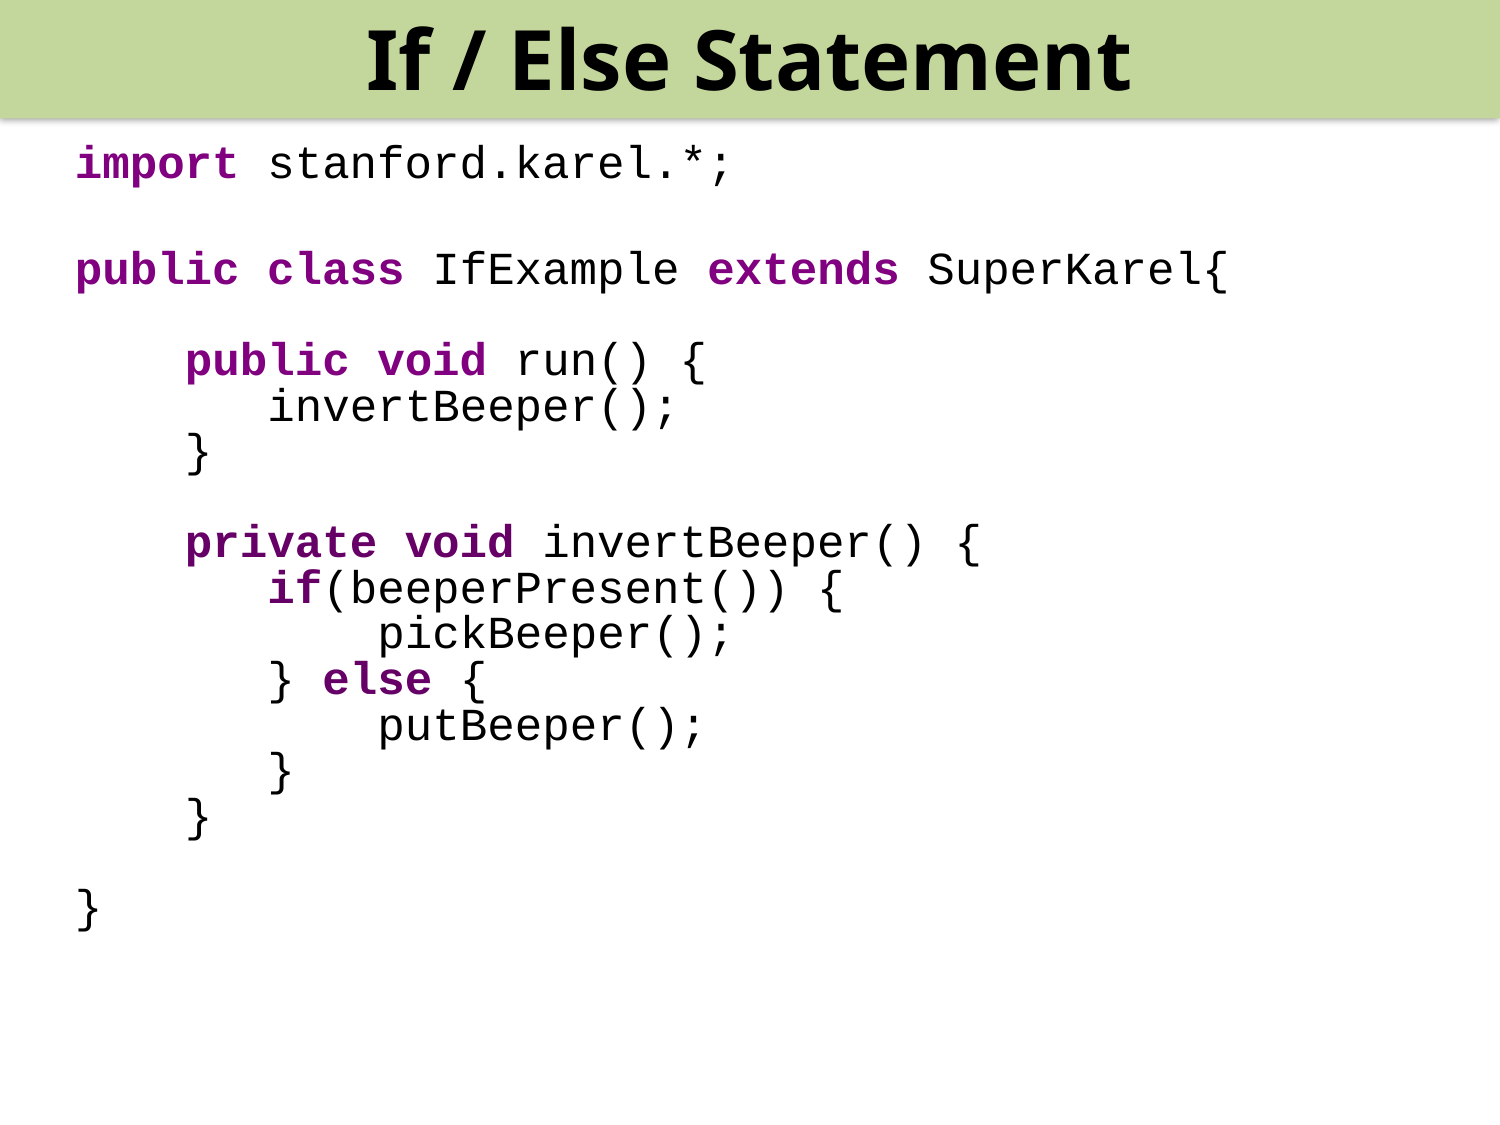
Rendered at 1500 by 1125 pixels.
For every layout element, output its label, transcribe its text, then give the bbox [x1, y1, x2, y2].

text_box If / Else Statement [0, 0, 1500, 122]
text_box import stanford.karel.*; public class IfExample extends SuperKarel{ public void run() { invertBeeper(); } private void invertBeeper() { if(beeperPresent()) { pickBeeper(); } else { putBeeper(); } } } [74, 134, 1425, 1096]
